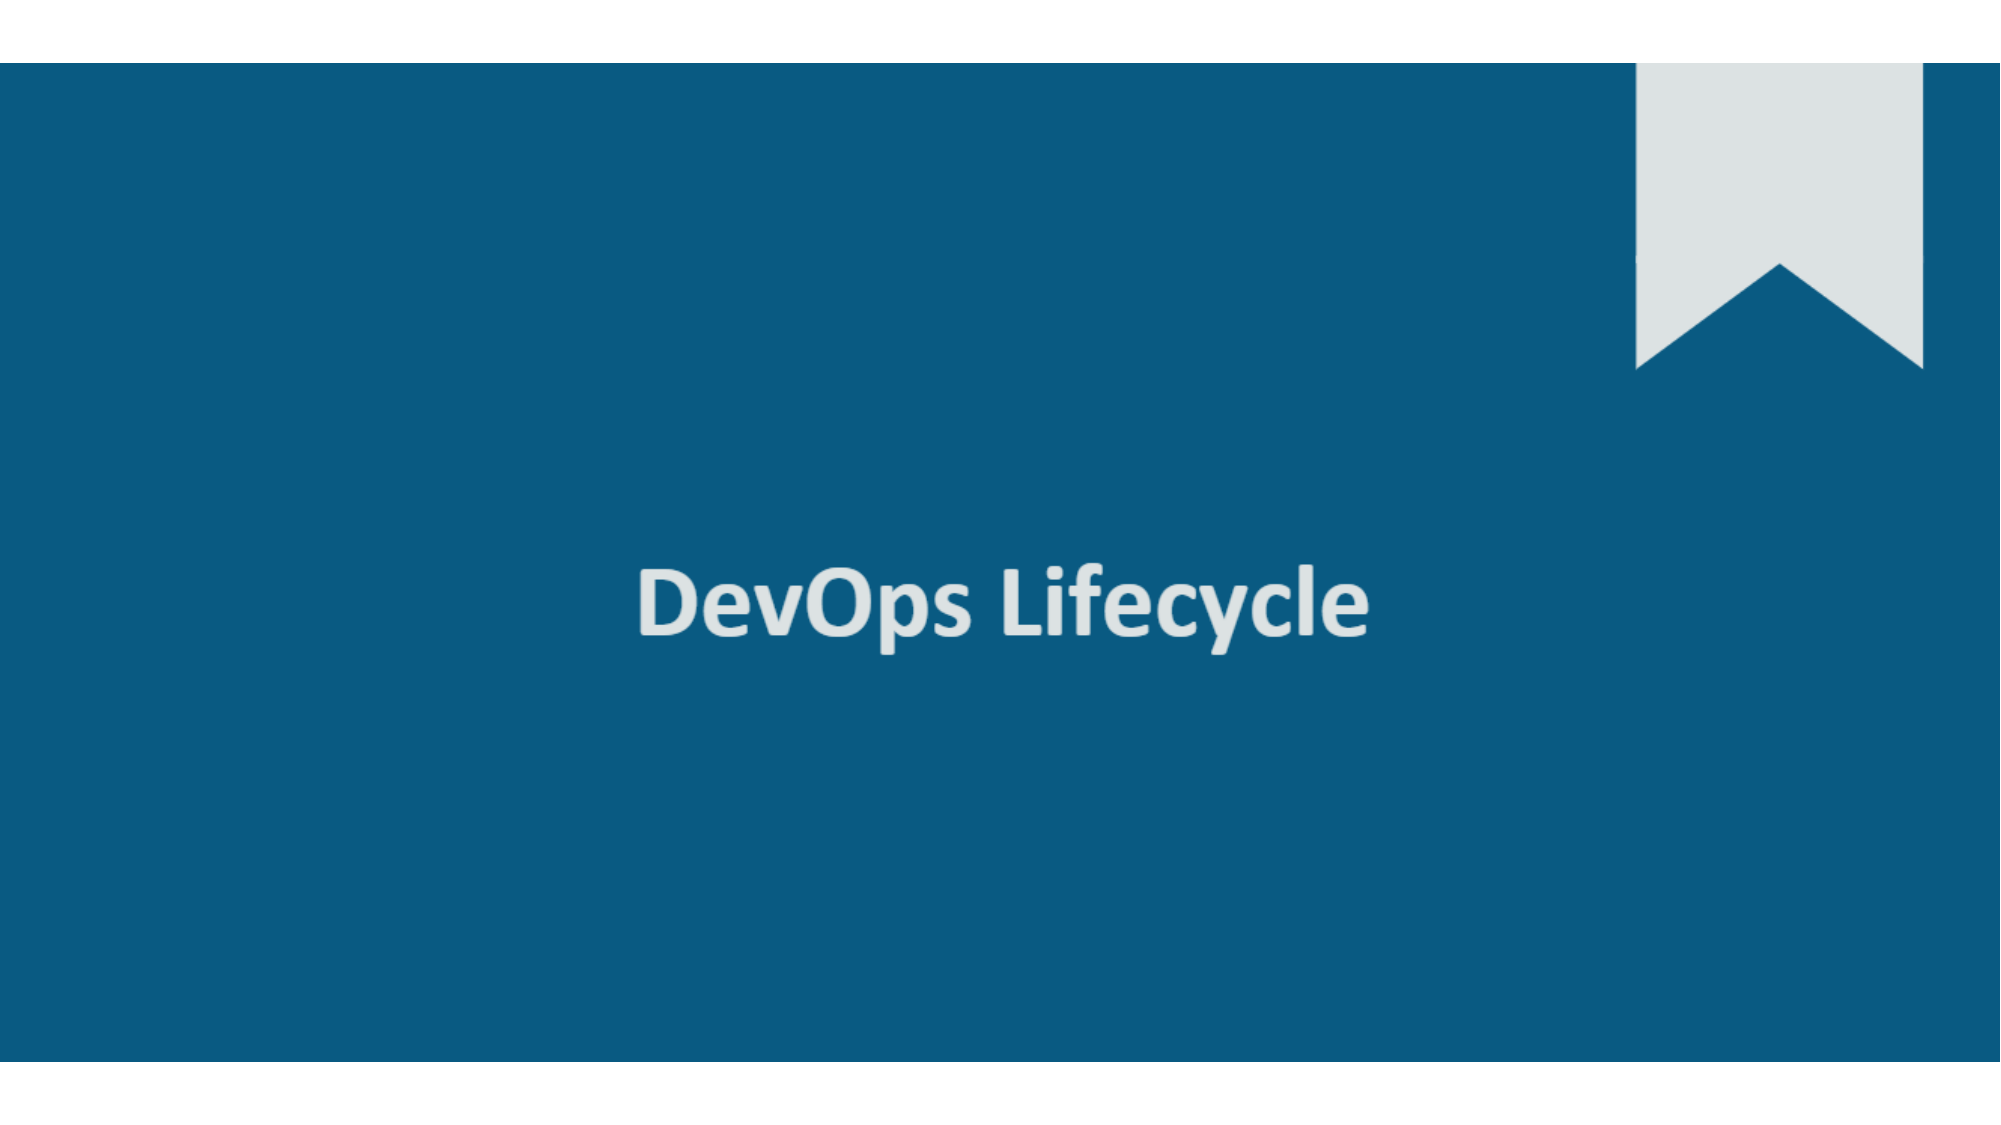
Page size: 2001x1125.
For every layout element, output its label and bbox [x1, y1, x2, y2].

picture [1157, 584, 1197, 637]
picture [703, 584, 750, 637]
picture [807, 568, 871, 637]
picture [1321, 584, 1369, 637]
picture [1068, 563, 1103, 635]
picture [1299, 565, 1313, 635]
picture [1105, 584, 1151, 637]
picture [880, 584, 928, 655]
picture [935, 584, 972, 637]
picture [1199, 586, 1248, 655]
picture [1004, 569, 1042, 635]
picture [640, 569, 698, 635]
picture [1636, 63, 1924, 370]
picture [1252, 584, 1291, 637]
picture [1047, 586, 1062, 635]
picture [754, 586, 803, 635]
picture [1046, 566, 1063, 579]
